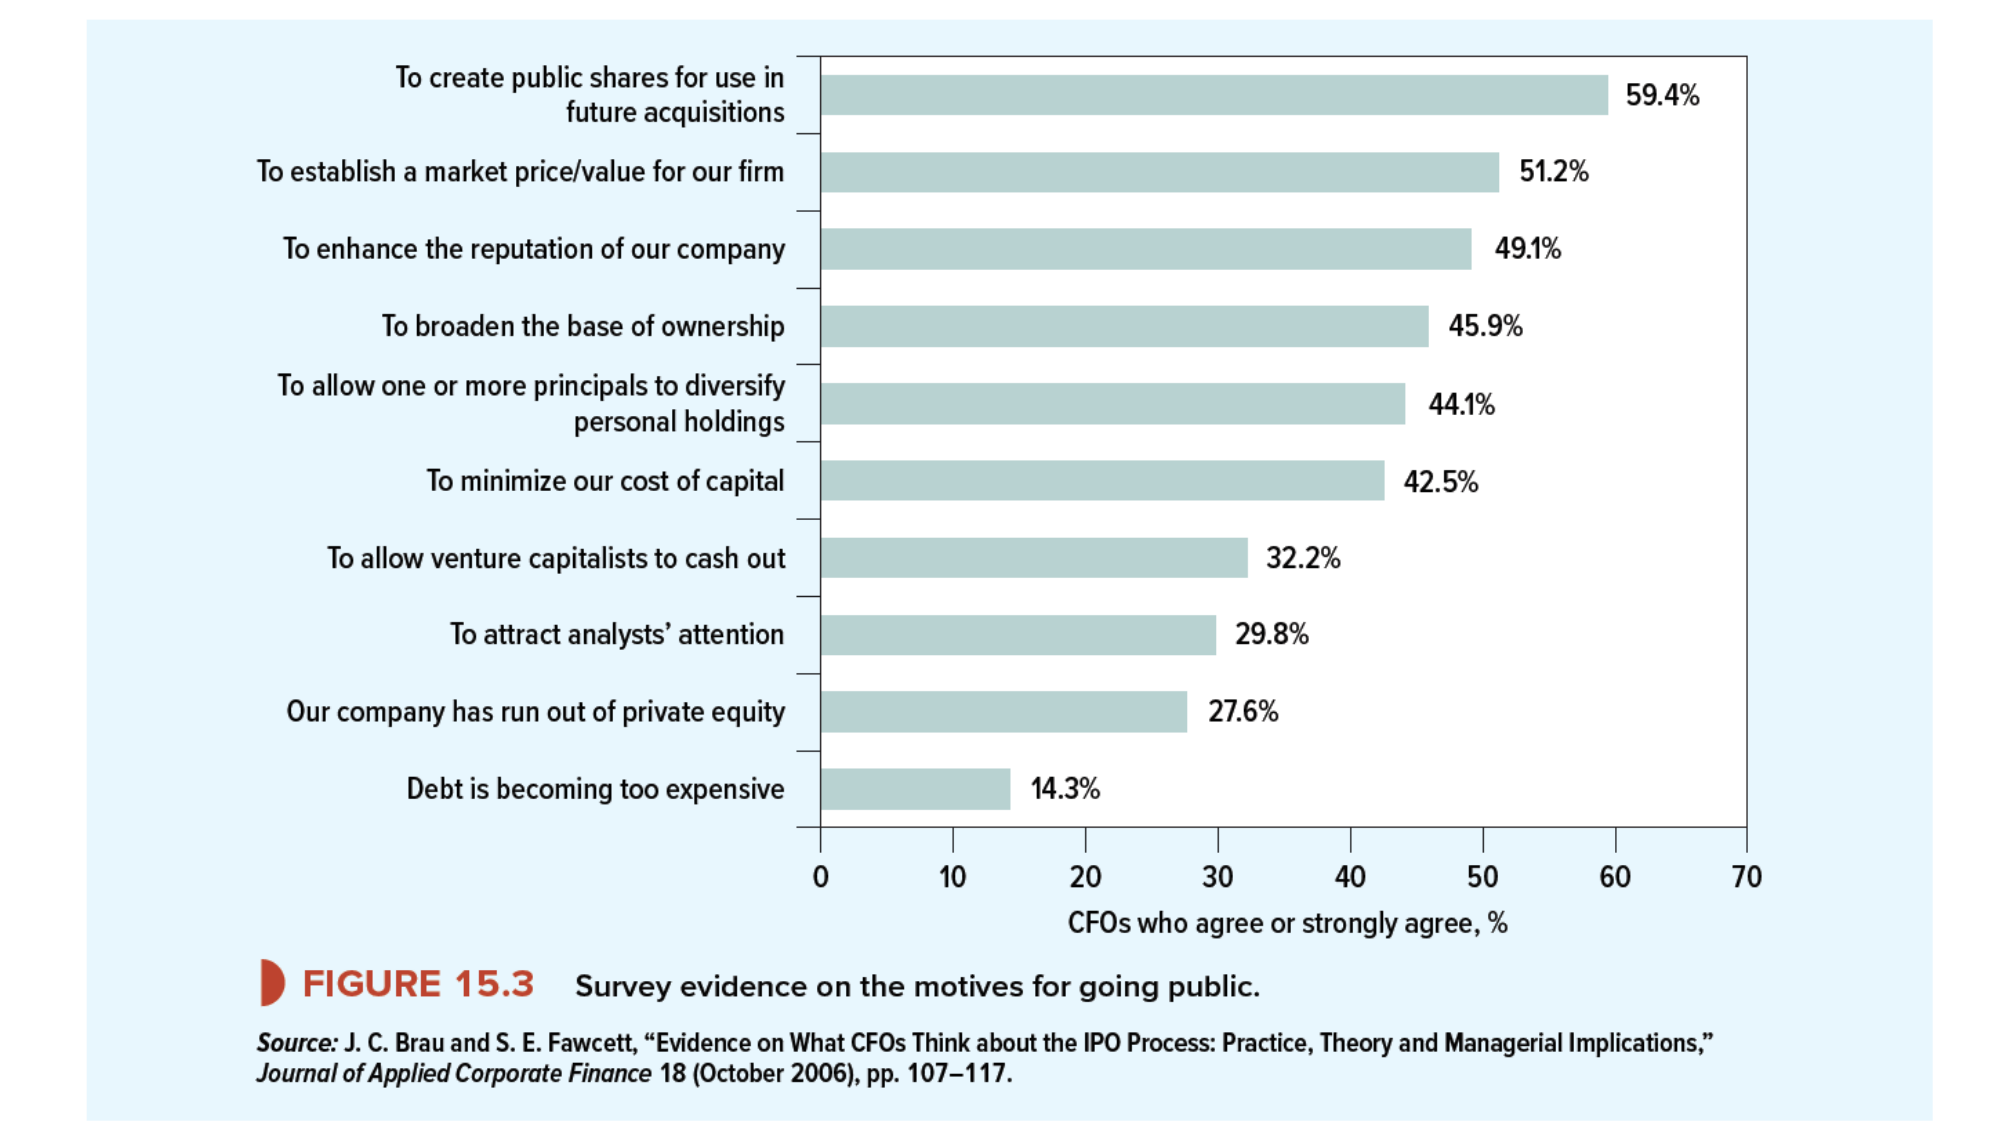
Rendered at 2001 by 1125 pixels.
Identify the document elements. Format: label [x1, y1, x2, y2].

list [79, 0, 1950, 1125]
